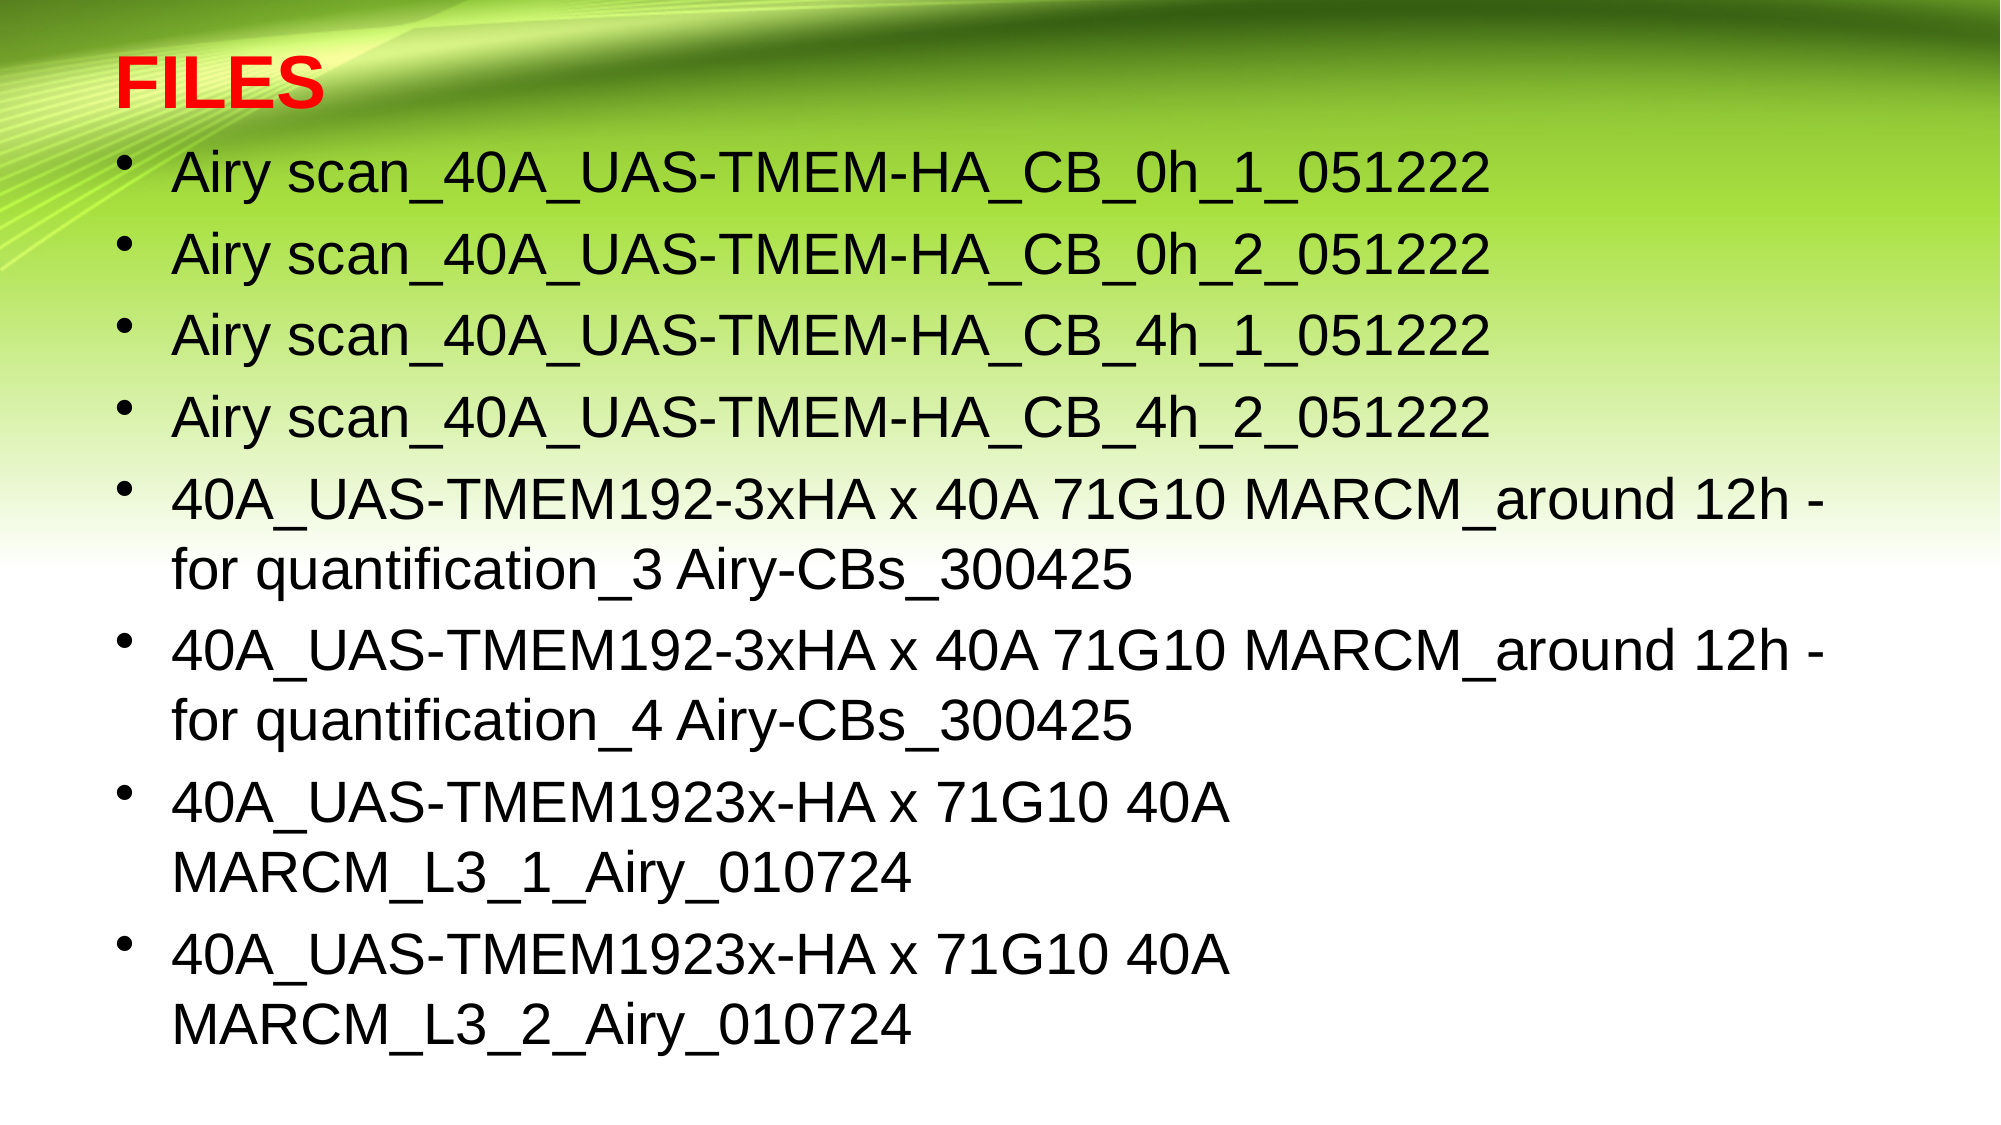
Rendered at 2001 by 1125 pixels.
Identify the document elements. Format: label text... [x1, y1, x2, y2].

list Airy scan_40A_UAS-TMEM-HA_CB_0h_1_051222 Airy scan_40A_UAS-TMEM-HA_CB_0h_2_051222 Airy scan_40A_UAS-TMEM-HA_CB_4h_1_051222 Airy scan_40A_UAS-TMEM-HA_CB_4h_2_051222 40A_UAS-TMEM192-3xHA x 40A 71G10 MARCM_around 12h - for quantification_3 Airy-CBs_300425 40A_UAS-TMEM192-3xHA x 40A 71G10 MARCM_around 12h - for quantification_4 Airy-CBs_300425 40A_UAS-TMEM1923x-HA x 71G10 40A MARCM_L3_1_Airy_010724 40A_UAS-TMEM1923x-HA x 71G10 40A MARCM_L3_2_Airy_010724 [99, 126, 1901, 940]
picture [0, 0, 2000, 1125]
title FILES [99, 30, 1901, 126]
